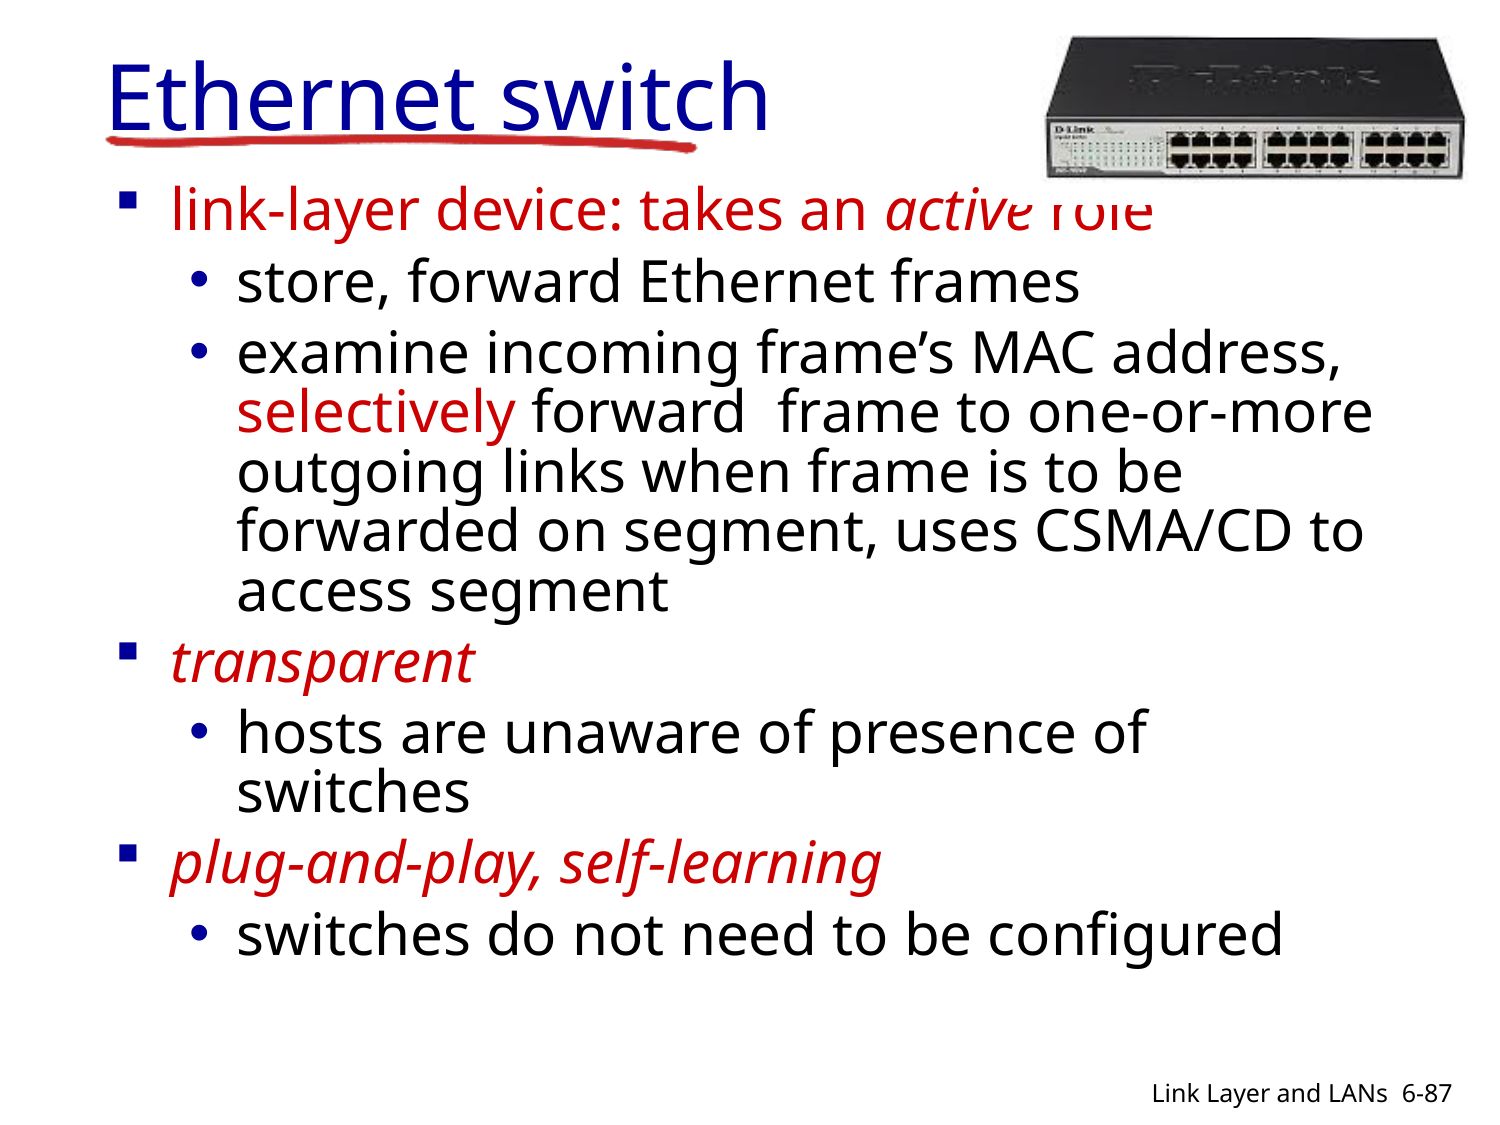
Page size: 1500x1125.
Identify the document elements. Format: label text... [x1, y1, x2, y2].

list link-layer device: takes an active role store, forward Ethernet frames examine incoming frame’s MAC address, selectively forward frame to one-or-more outgoing links when frame is to be forwarded on segment, uses CSMA/CD to access segment transparent hosts are unaware of presence of switches plug-and-play, self-learning switches do not need to be configured [99, 175, 1412, 937]
picture [1012, 4, 1500, 205]
picture [103, 129, 704, 159]
title Ethernet switch [89, 0, 1365, 188]
footer Link Layer and LANs [1045, 1069, 1404, 1110]
slide_number 6-87 [1387, 1069, 1478, 1115]
